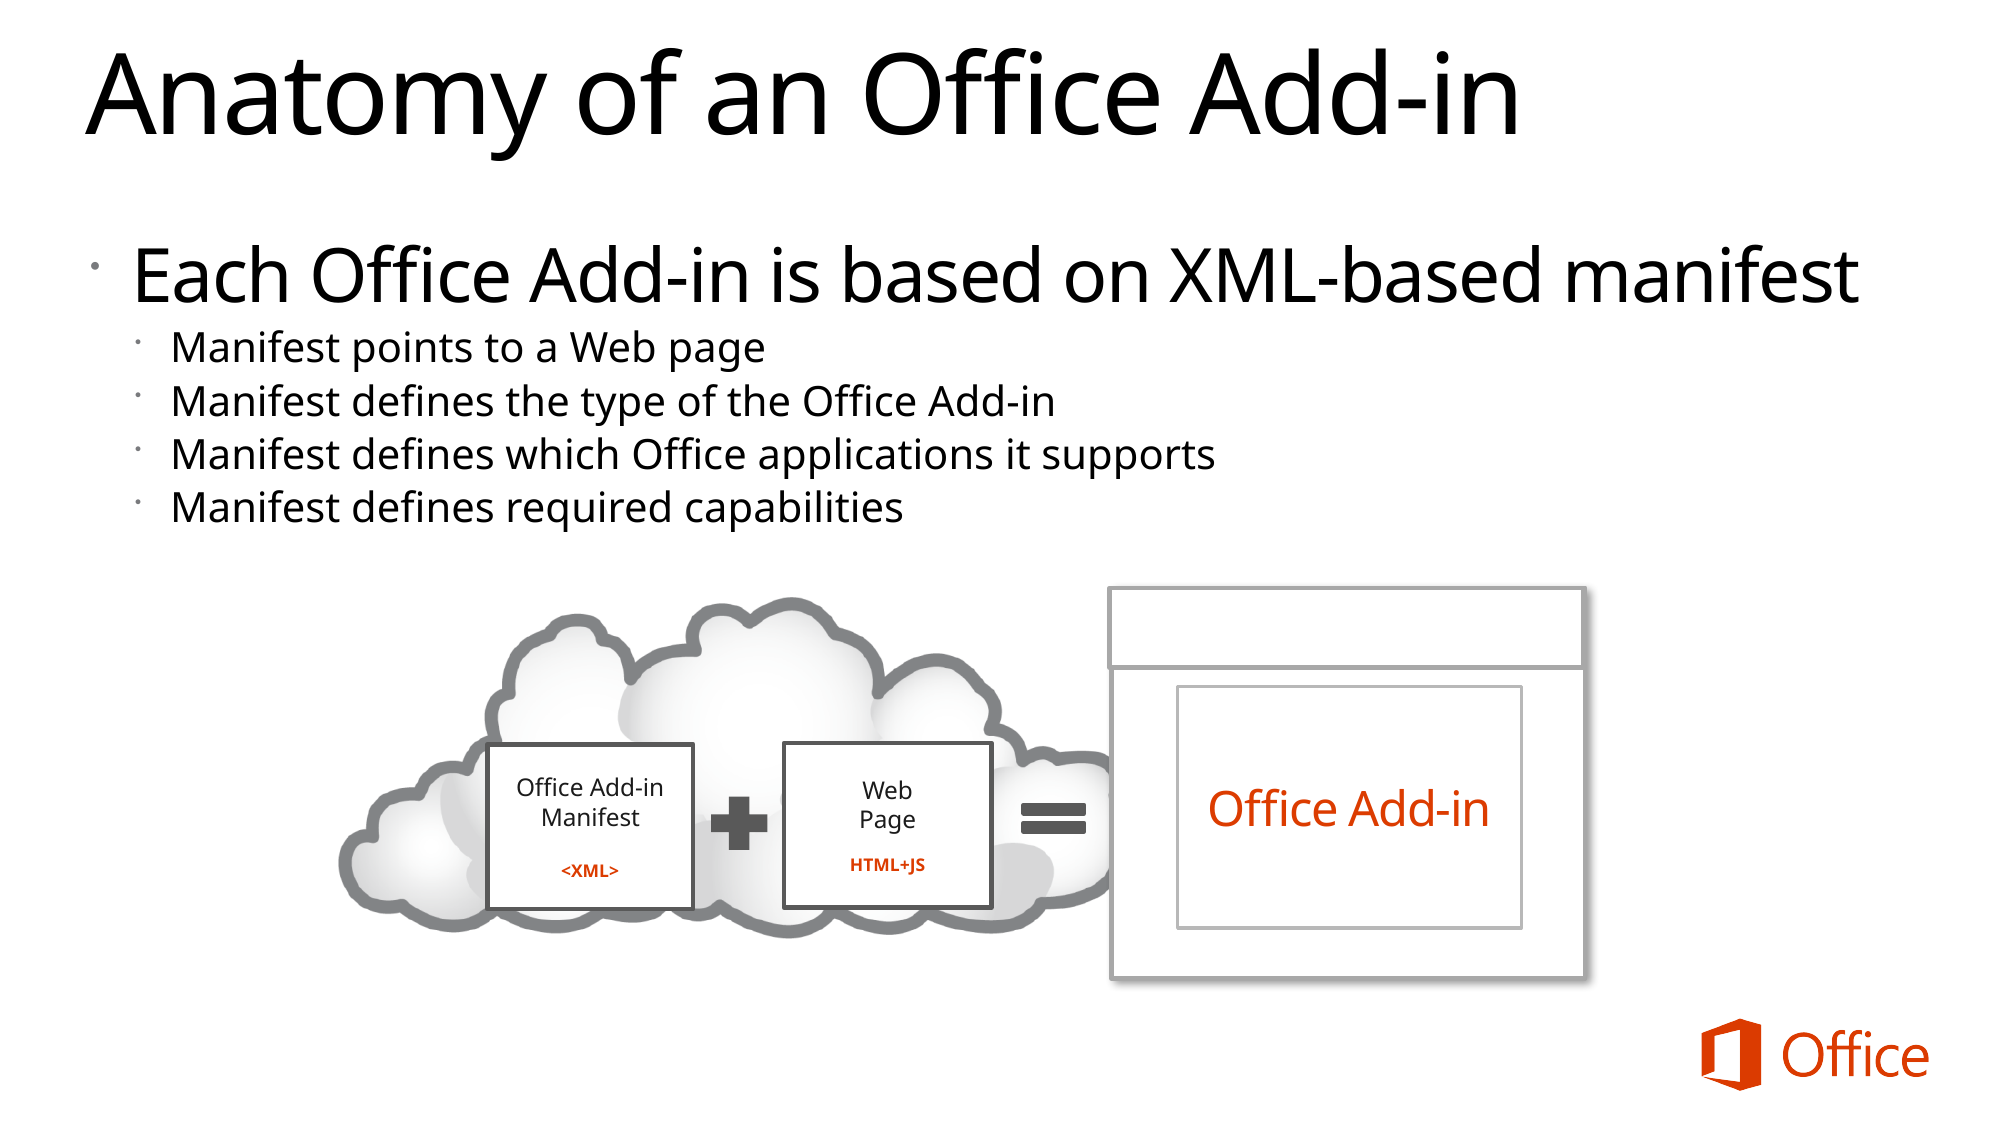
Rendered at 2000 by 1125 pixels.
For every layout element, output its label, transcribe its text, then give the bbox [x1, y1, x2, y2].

list Each Office Add-in is based on XML-based manifest Manifest points to a Web page Manifest defines the type of the Office Add-in Manifest defines which Office applications it supports Manifest defines required capabilities [85, 237, 1914, 573]
title Anatomy of an Office Add-in [85, 37, 1914, 161]
picture [1670, 987, 1960, 1122]
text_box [338, 587, 1586, 979]
